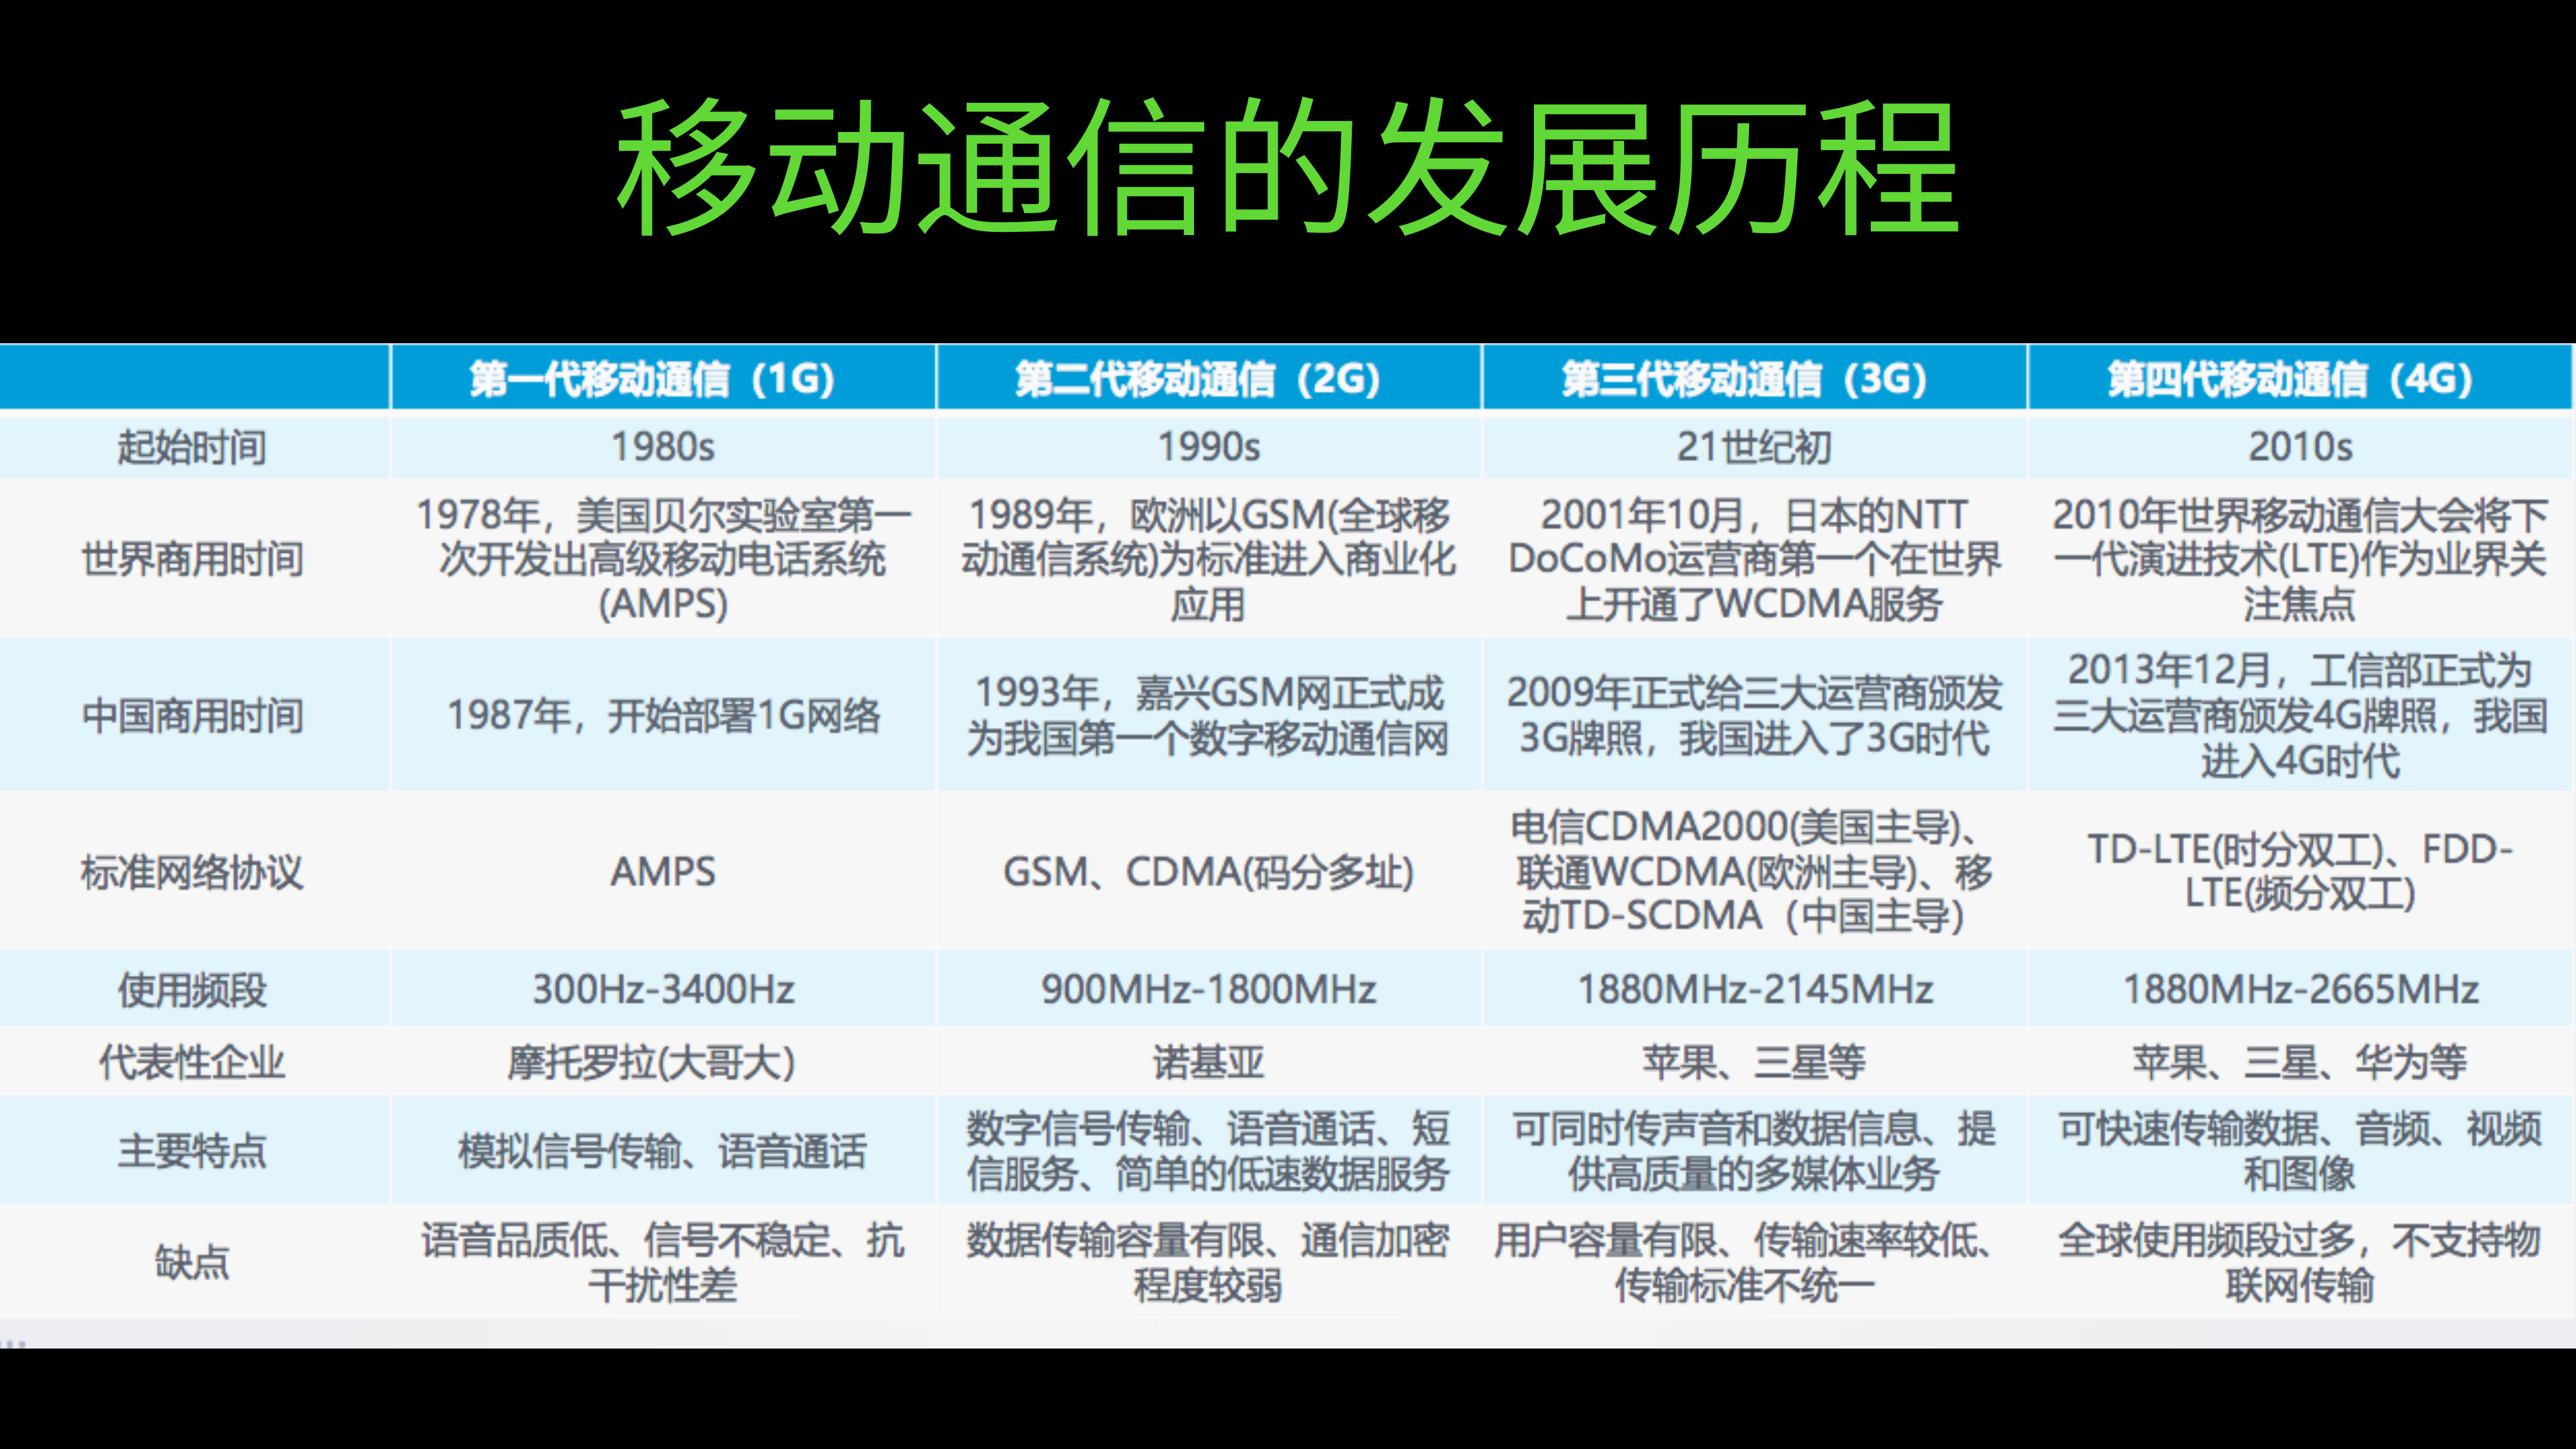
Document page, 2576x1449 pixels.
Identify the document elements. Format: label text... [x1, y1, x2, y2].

text_box 移动通信的发展历程 [178, 37, 2398, 279]
picture [0, 343, 2576, 1349]
